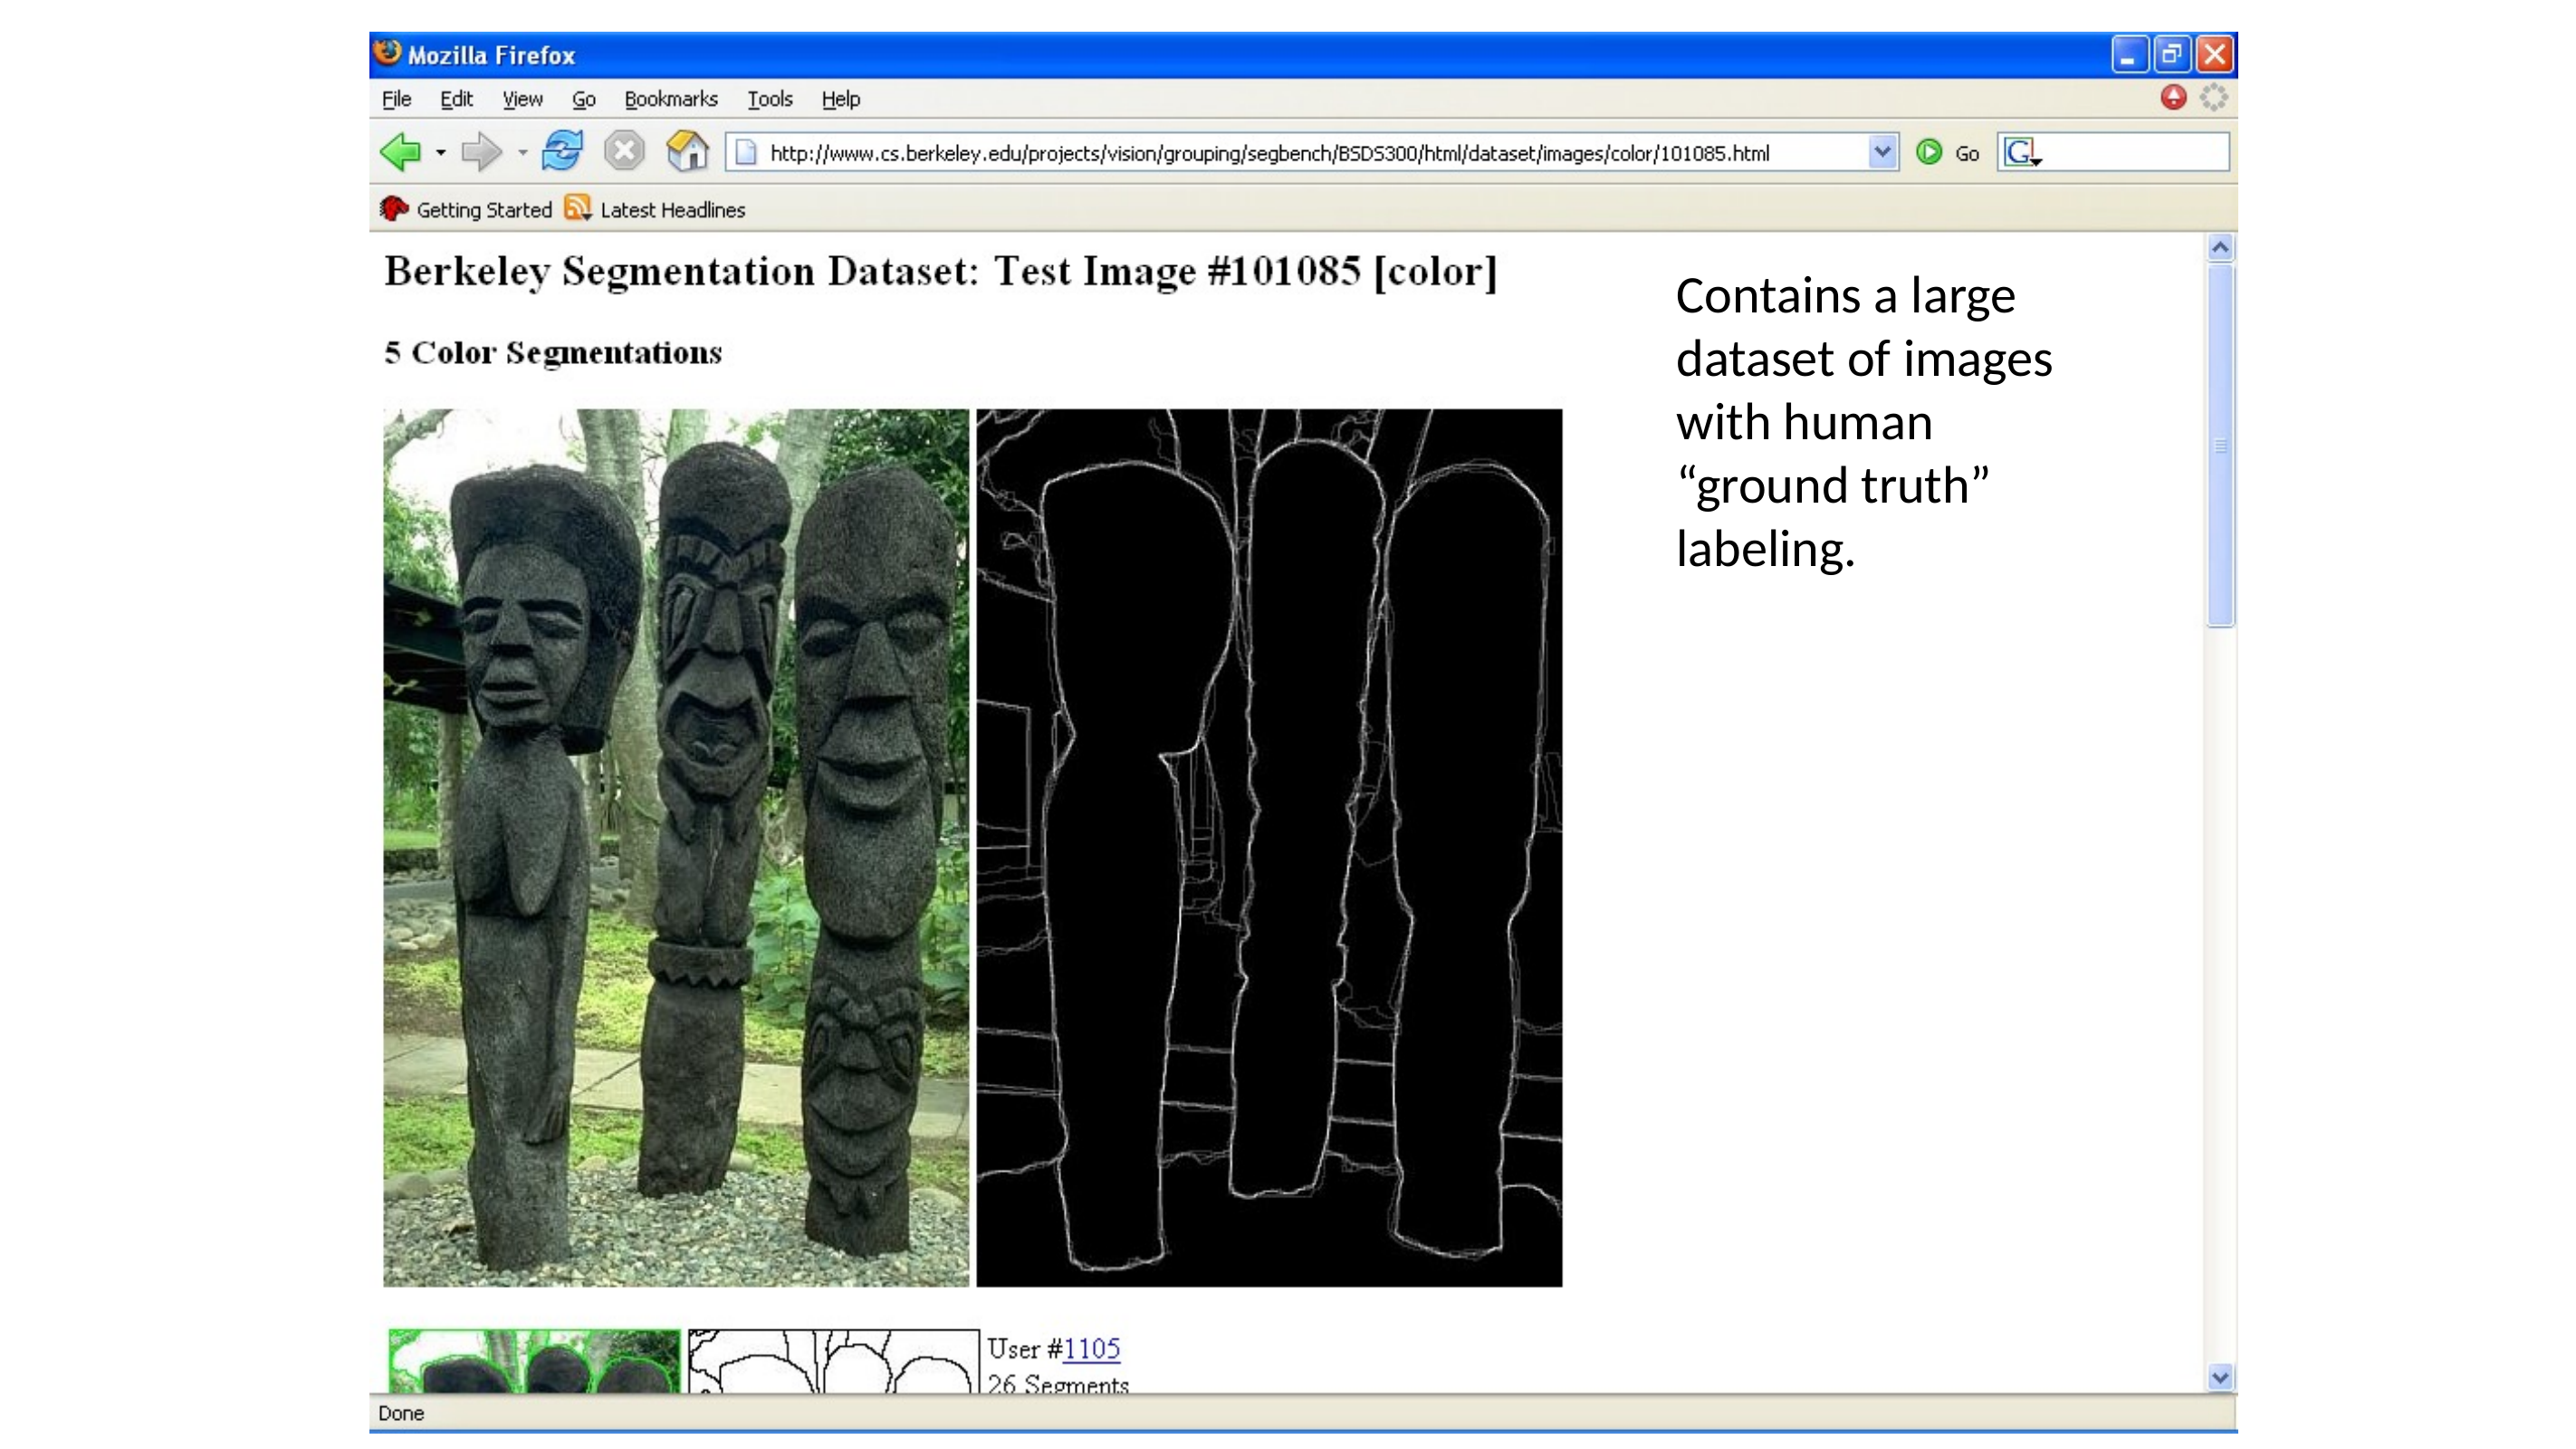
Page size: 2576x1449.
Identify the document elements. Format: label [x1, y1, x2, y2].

picture [369, 32, 2238, 1434]
